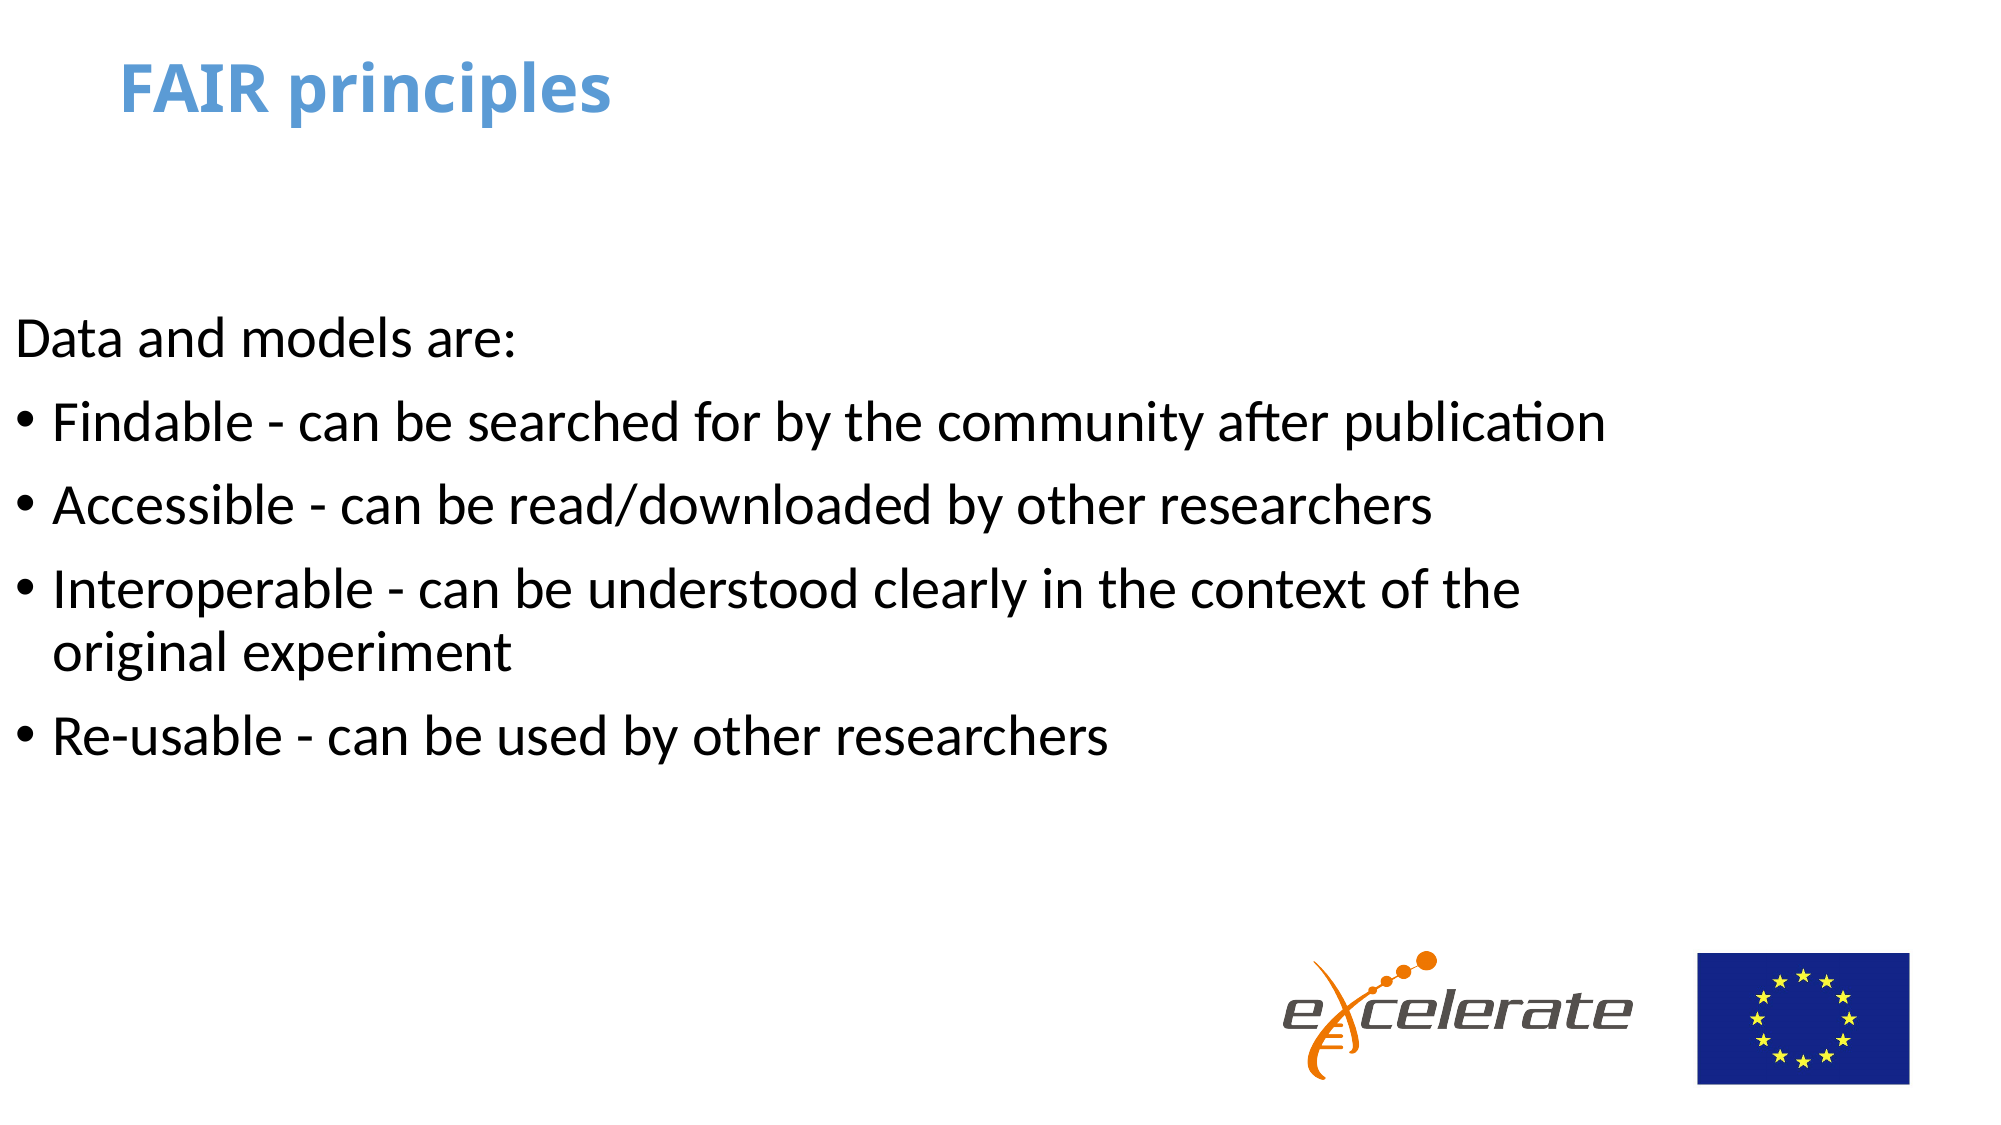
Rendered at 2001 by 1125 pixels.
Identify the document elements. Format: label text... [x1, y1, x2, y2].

list Data and models are: Findable - can be searched for by the community after publication Accessible - can be read/downloaded by other researchers Interoperable - can be understood clearly in the context of the original experiment Re-usable - can be used by other researchers [0, 299, 1725, 1014]
picture [1283, 1014, 1633, 1080]
title FAIR principles [118, 54, 1902, 138]
picture [1693, 949, 1913, 1088]
